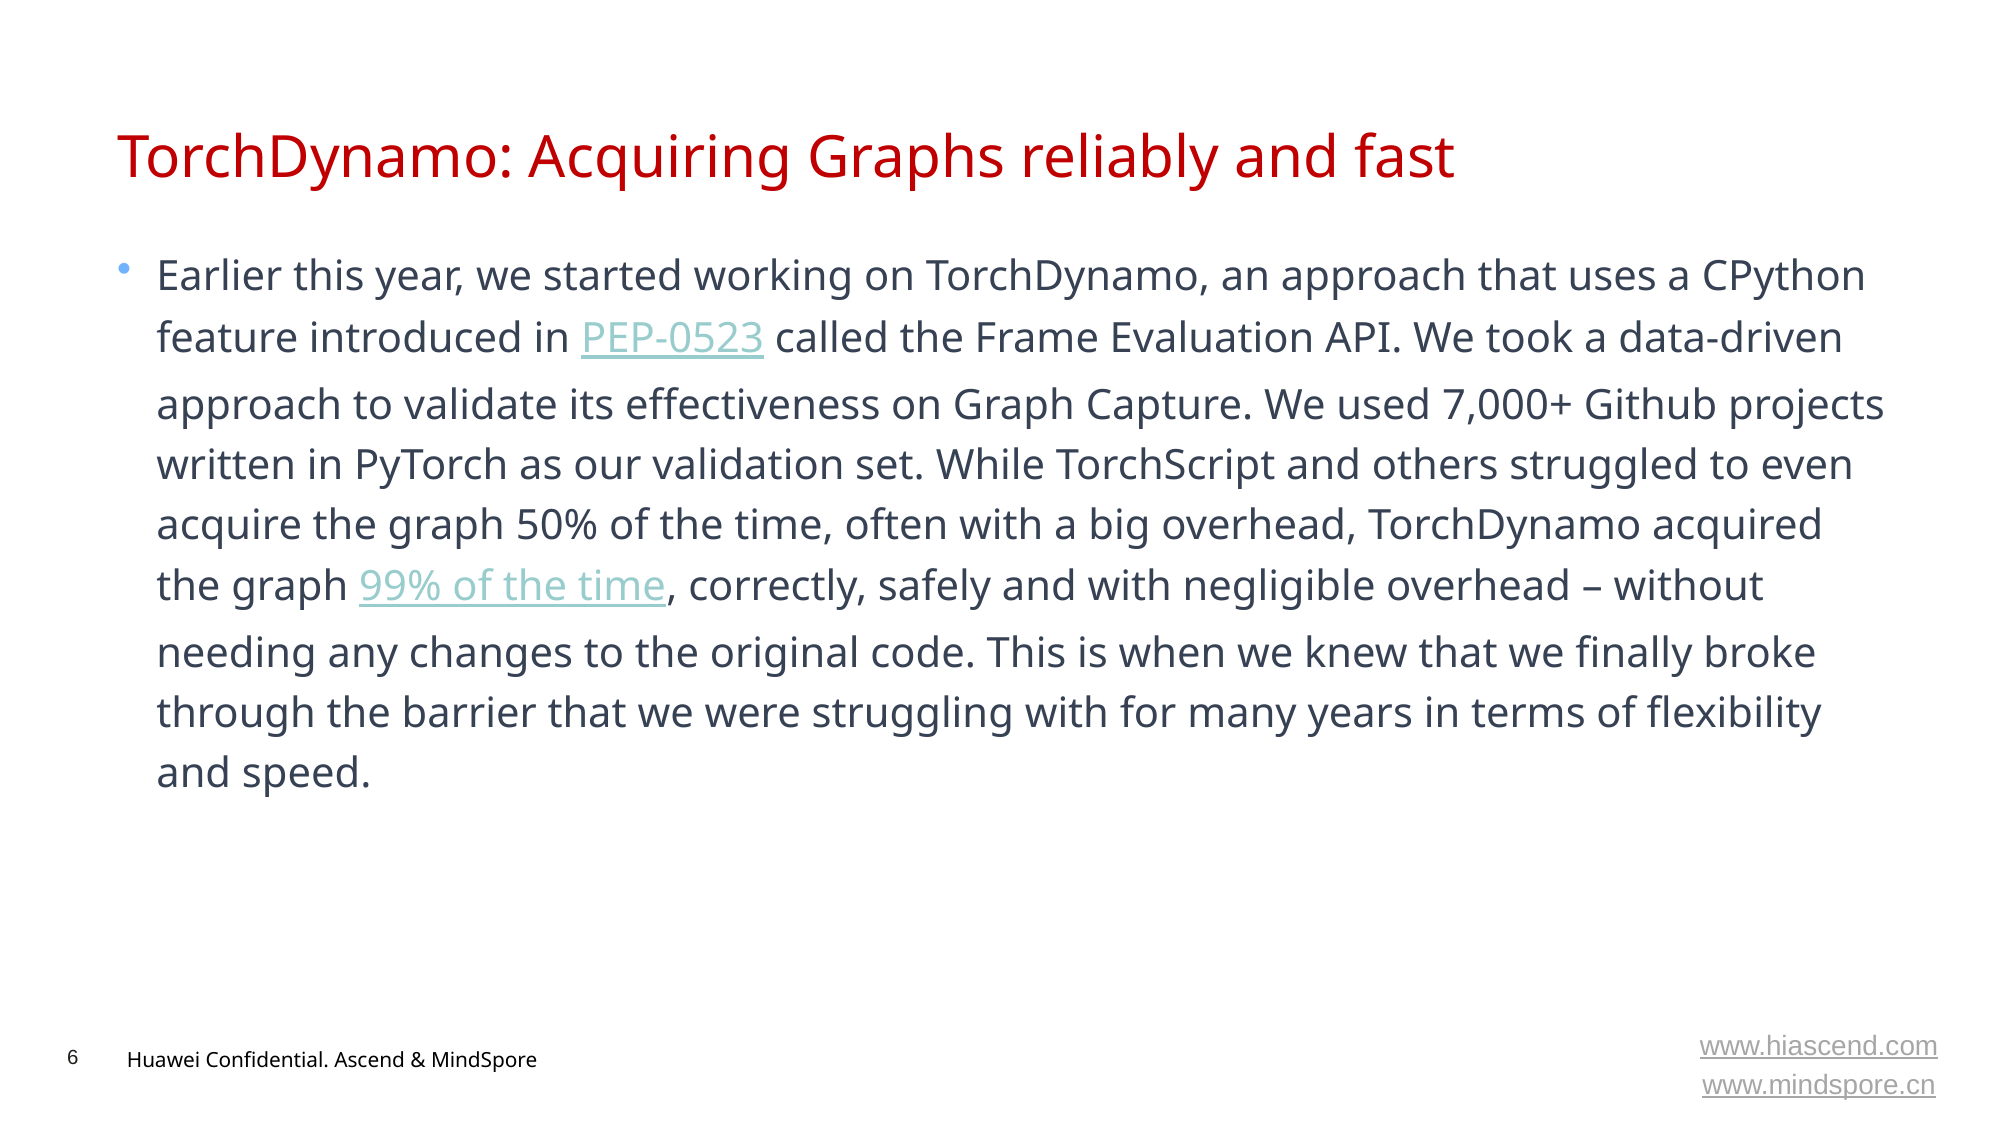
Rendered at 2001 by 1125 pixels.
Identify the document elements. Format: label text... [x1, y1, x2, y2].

list Earlier this year, we started working on TorchDynamo, an approach that uses a CPython feature introduced in PEP-0523 called the Frame Evaluation API. We took a data-driven approach to validate its effectiveness on Graph Capture. We used 7,000+ Github projects written in PyTorch as our validation set. While TorchScript and others struggled to even acquire the graph 50% of the time, often with a big overhead, TorchDynamo acquired the graph 99% of the time, correctly, safely and with negligible overhead – without needing any changes to the original code. This is when we knew that we finally broke through the barrier that we were struggling with for many years in terms of flexibility and speed. [102, 231, 1901, 988]
title TorchDynamo: Acquiring Graphs reliably and fast [102, 111, 1901, 209]
